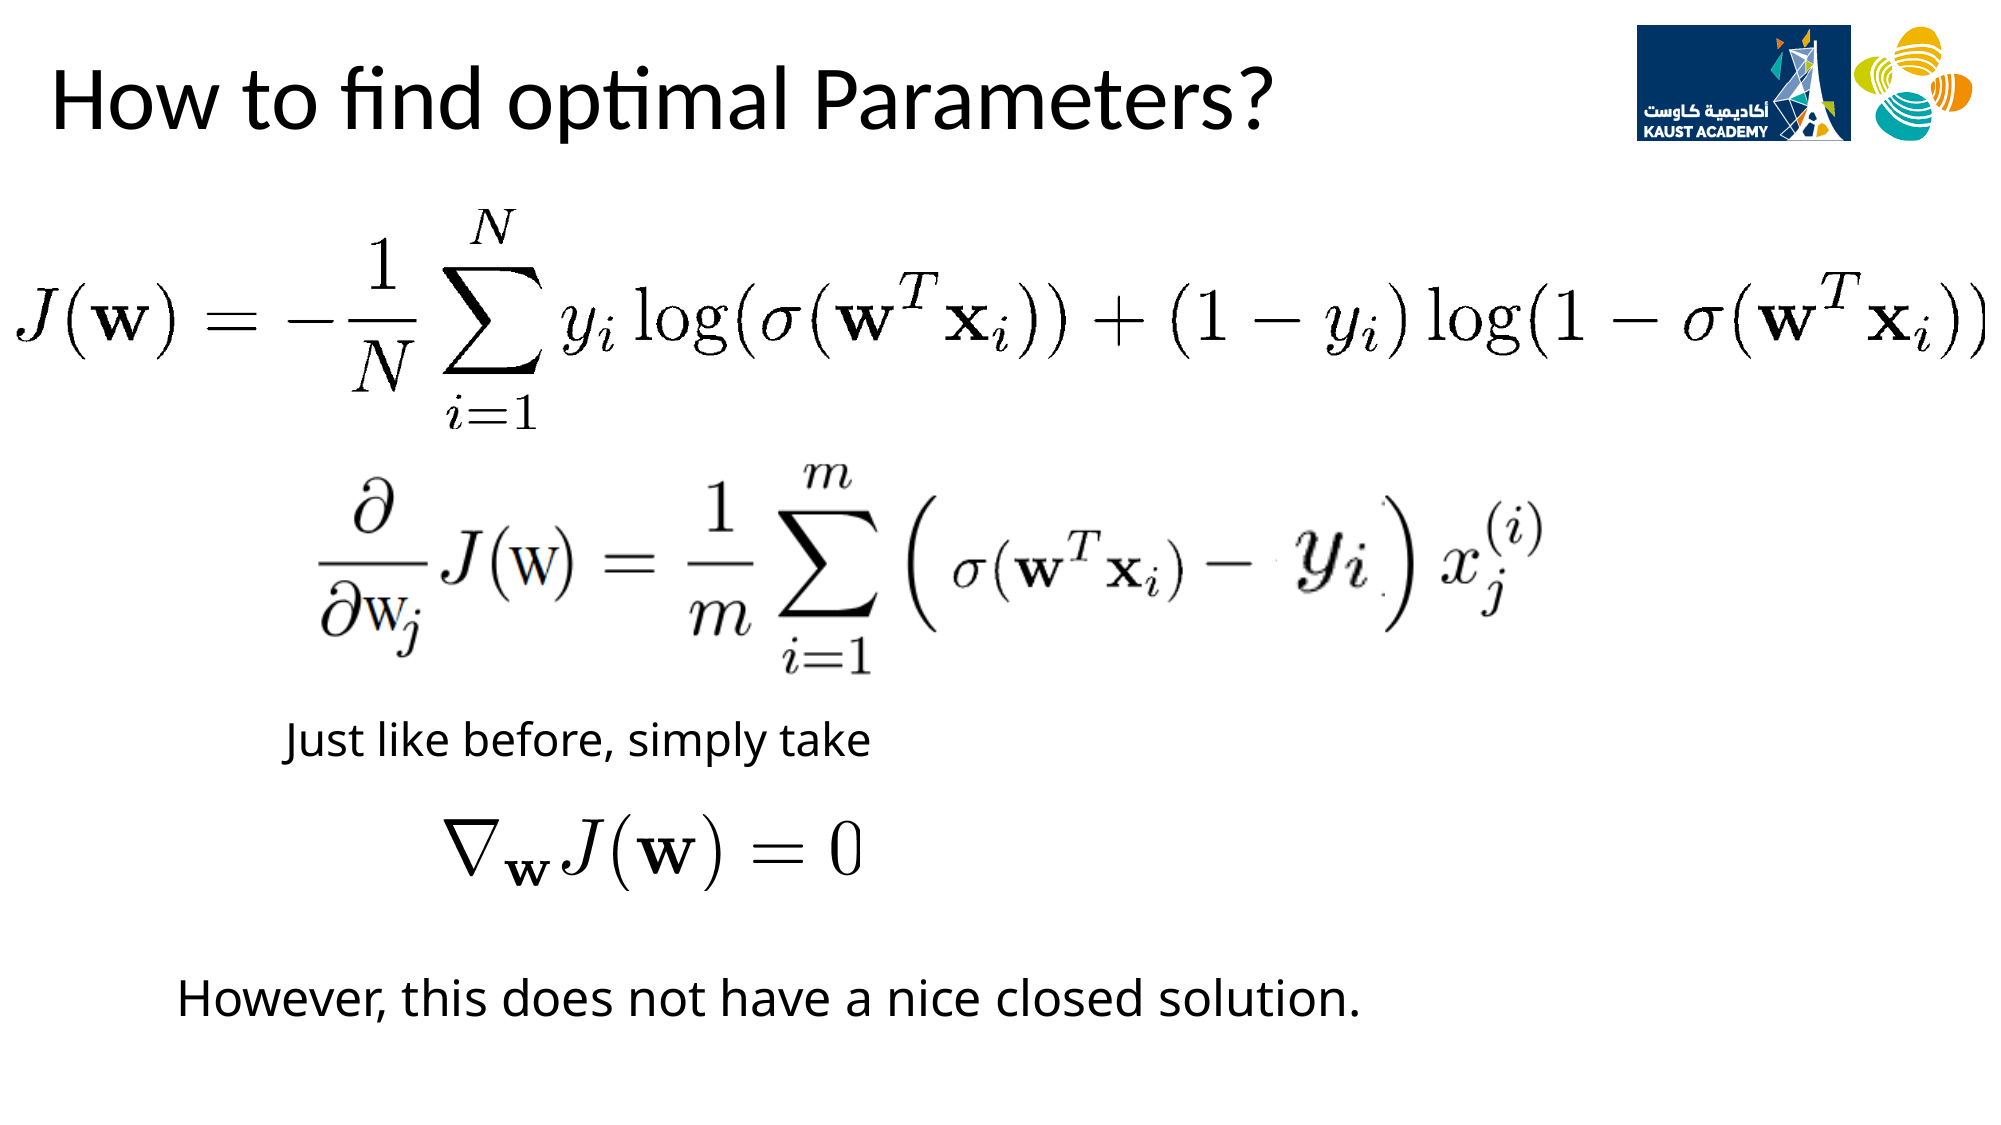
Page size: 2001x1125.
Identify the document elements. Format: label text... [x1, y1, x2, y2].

picture [443, 813, 861, 891]
text_box Just like before, simply take [284, 709, 1019, 766]
title How to find optimal Parameters? [49, 0, 1435, 187]
picture [1637, 25, 1978, 141]
text_box However, this does not have a nice closed solution. [175, 965, 1930, 1027]
picture [245, 459, 1589, 679]
picture [15, 209, 1985, 429]
